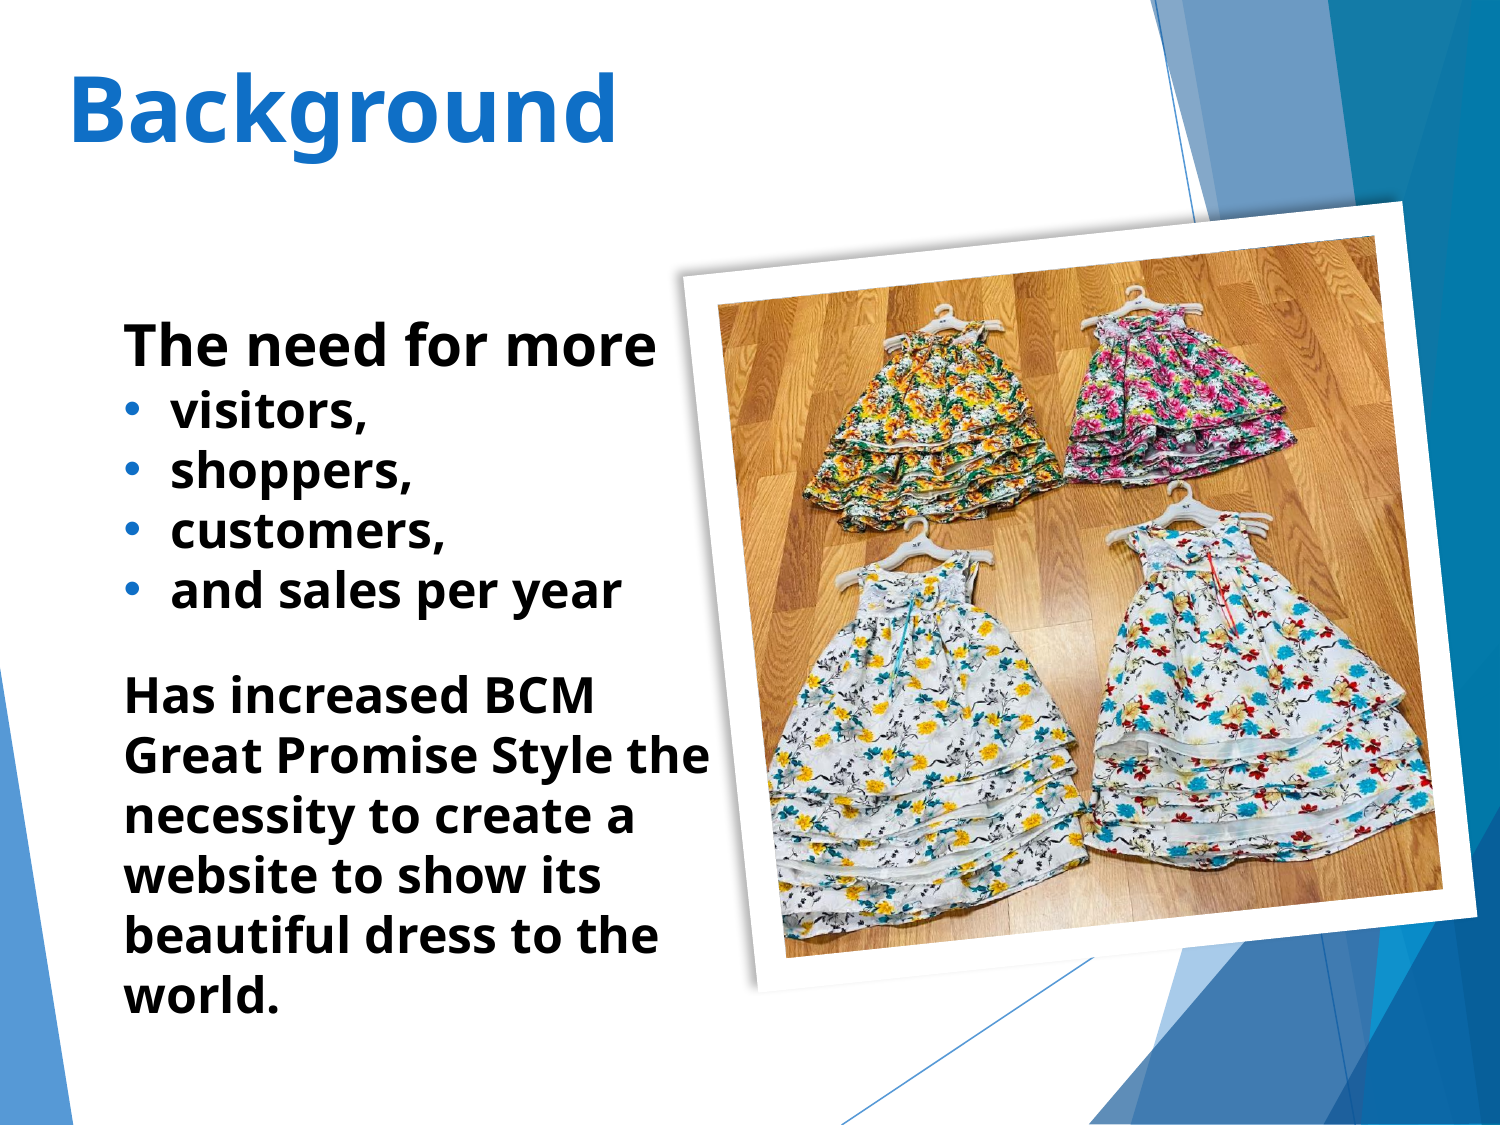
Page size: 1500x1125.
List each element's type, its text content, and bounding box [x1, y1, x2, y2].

title Background [51, 35, 1167, 255]
picture [719, 237, 1443, 958]
list The need for more visitors, shoppers, customers, and sales per year Has increased BCM Great Promise Style the necessity to create a website to show its beautiful dress to the world. [33, 293, 763, 1014]
